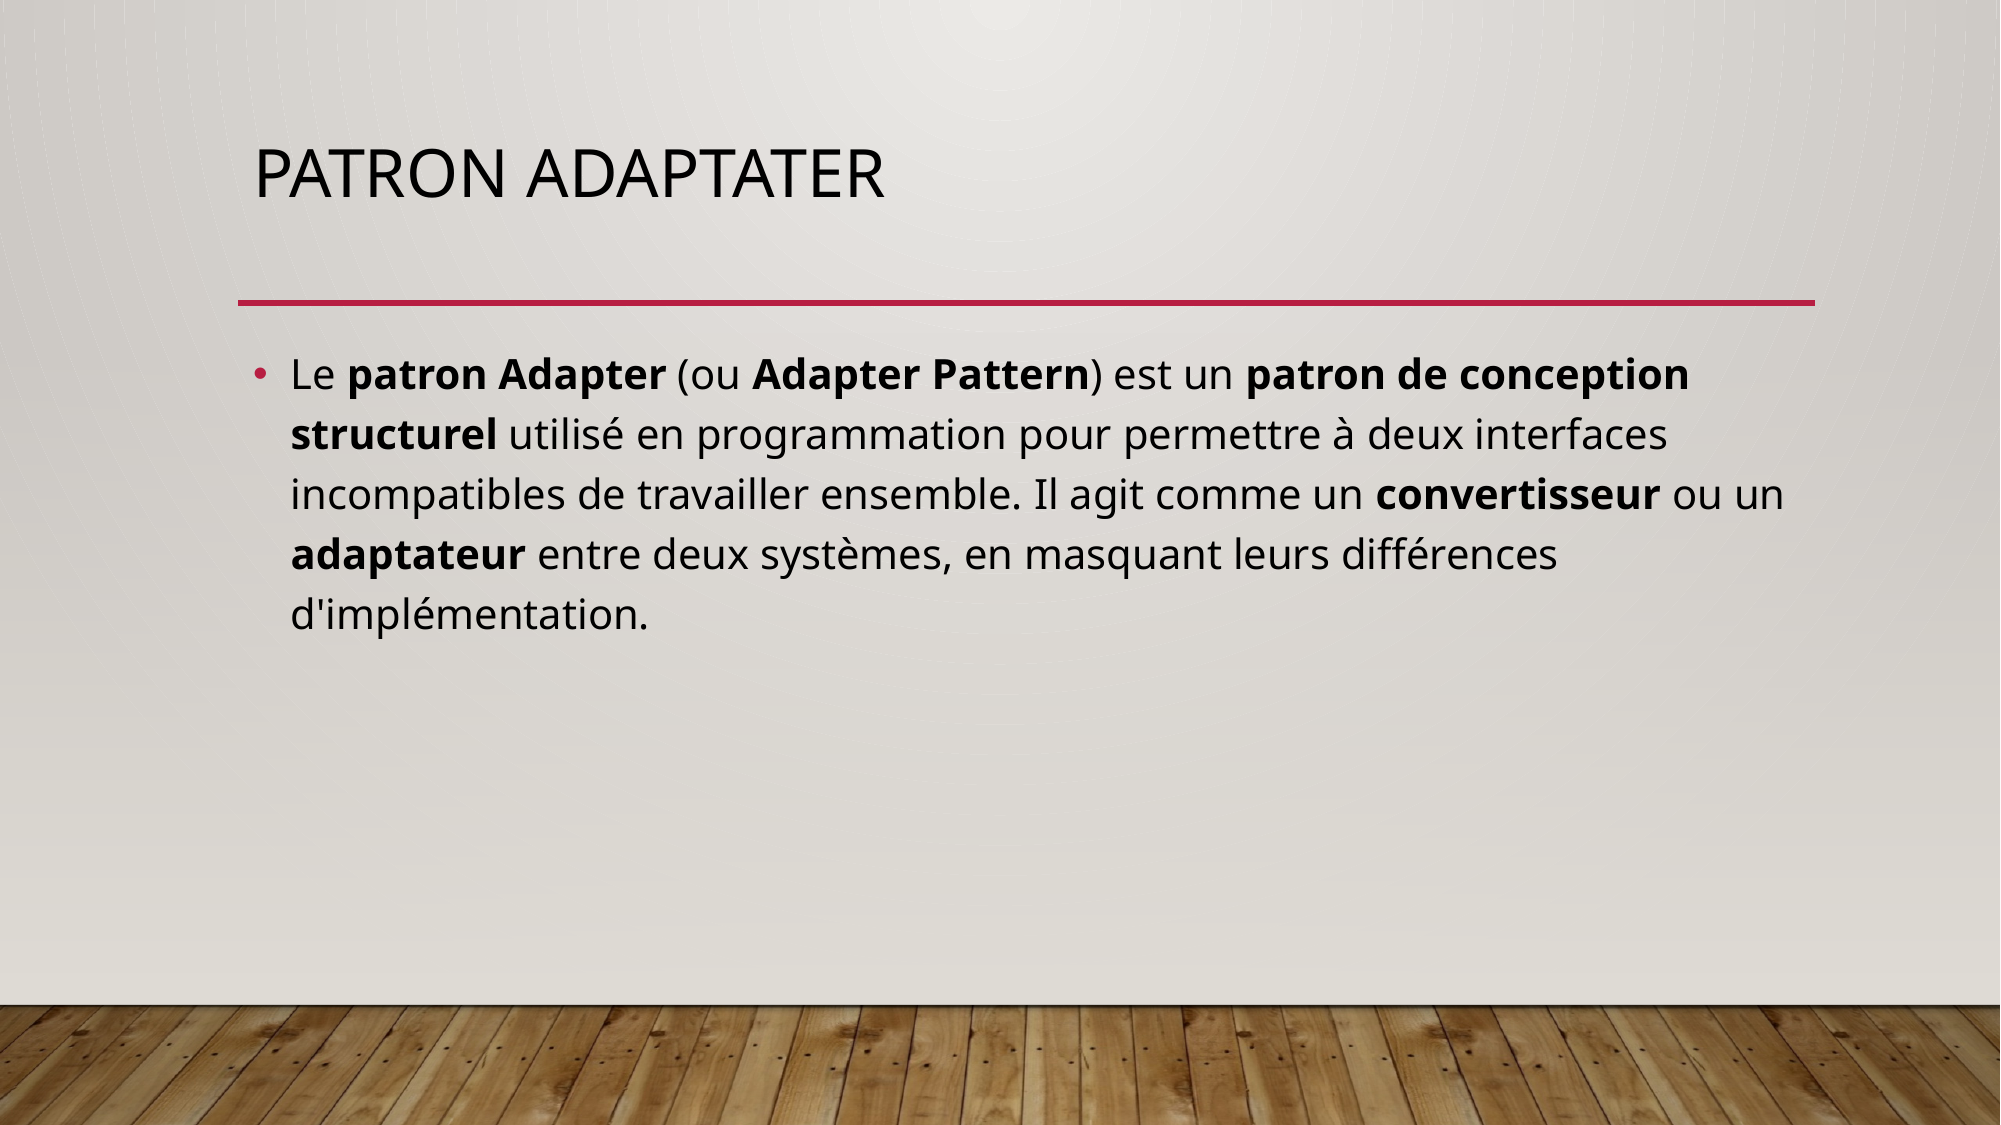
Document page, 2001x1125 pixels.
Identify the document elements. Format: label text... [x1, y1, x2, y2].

title Patron adaptater [238, 131, 1814, 305]
picture [0, 1005, 2000, 1125]
list Le patron Adapter (ou Adapter Pattern) est un patron de conception structurel utilisé en programmation pour permettre à deux interfaces incompatibles de travailler ensemble. Il agit comme un convertisseur ou un adaptateur entre deux systèmes, en masquant leurs différences d'implémentation. [238, 330, 1814, 897]
